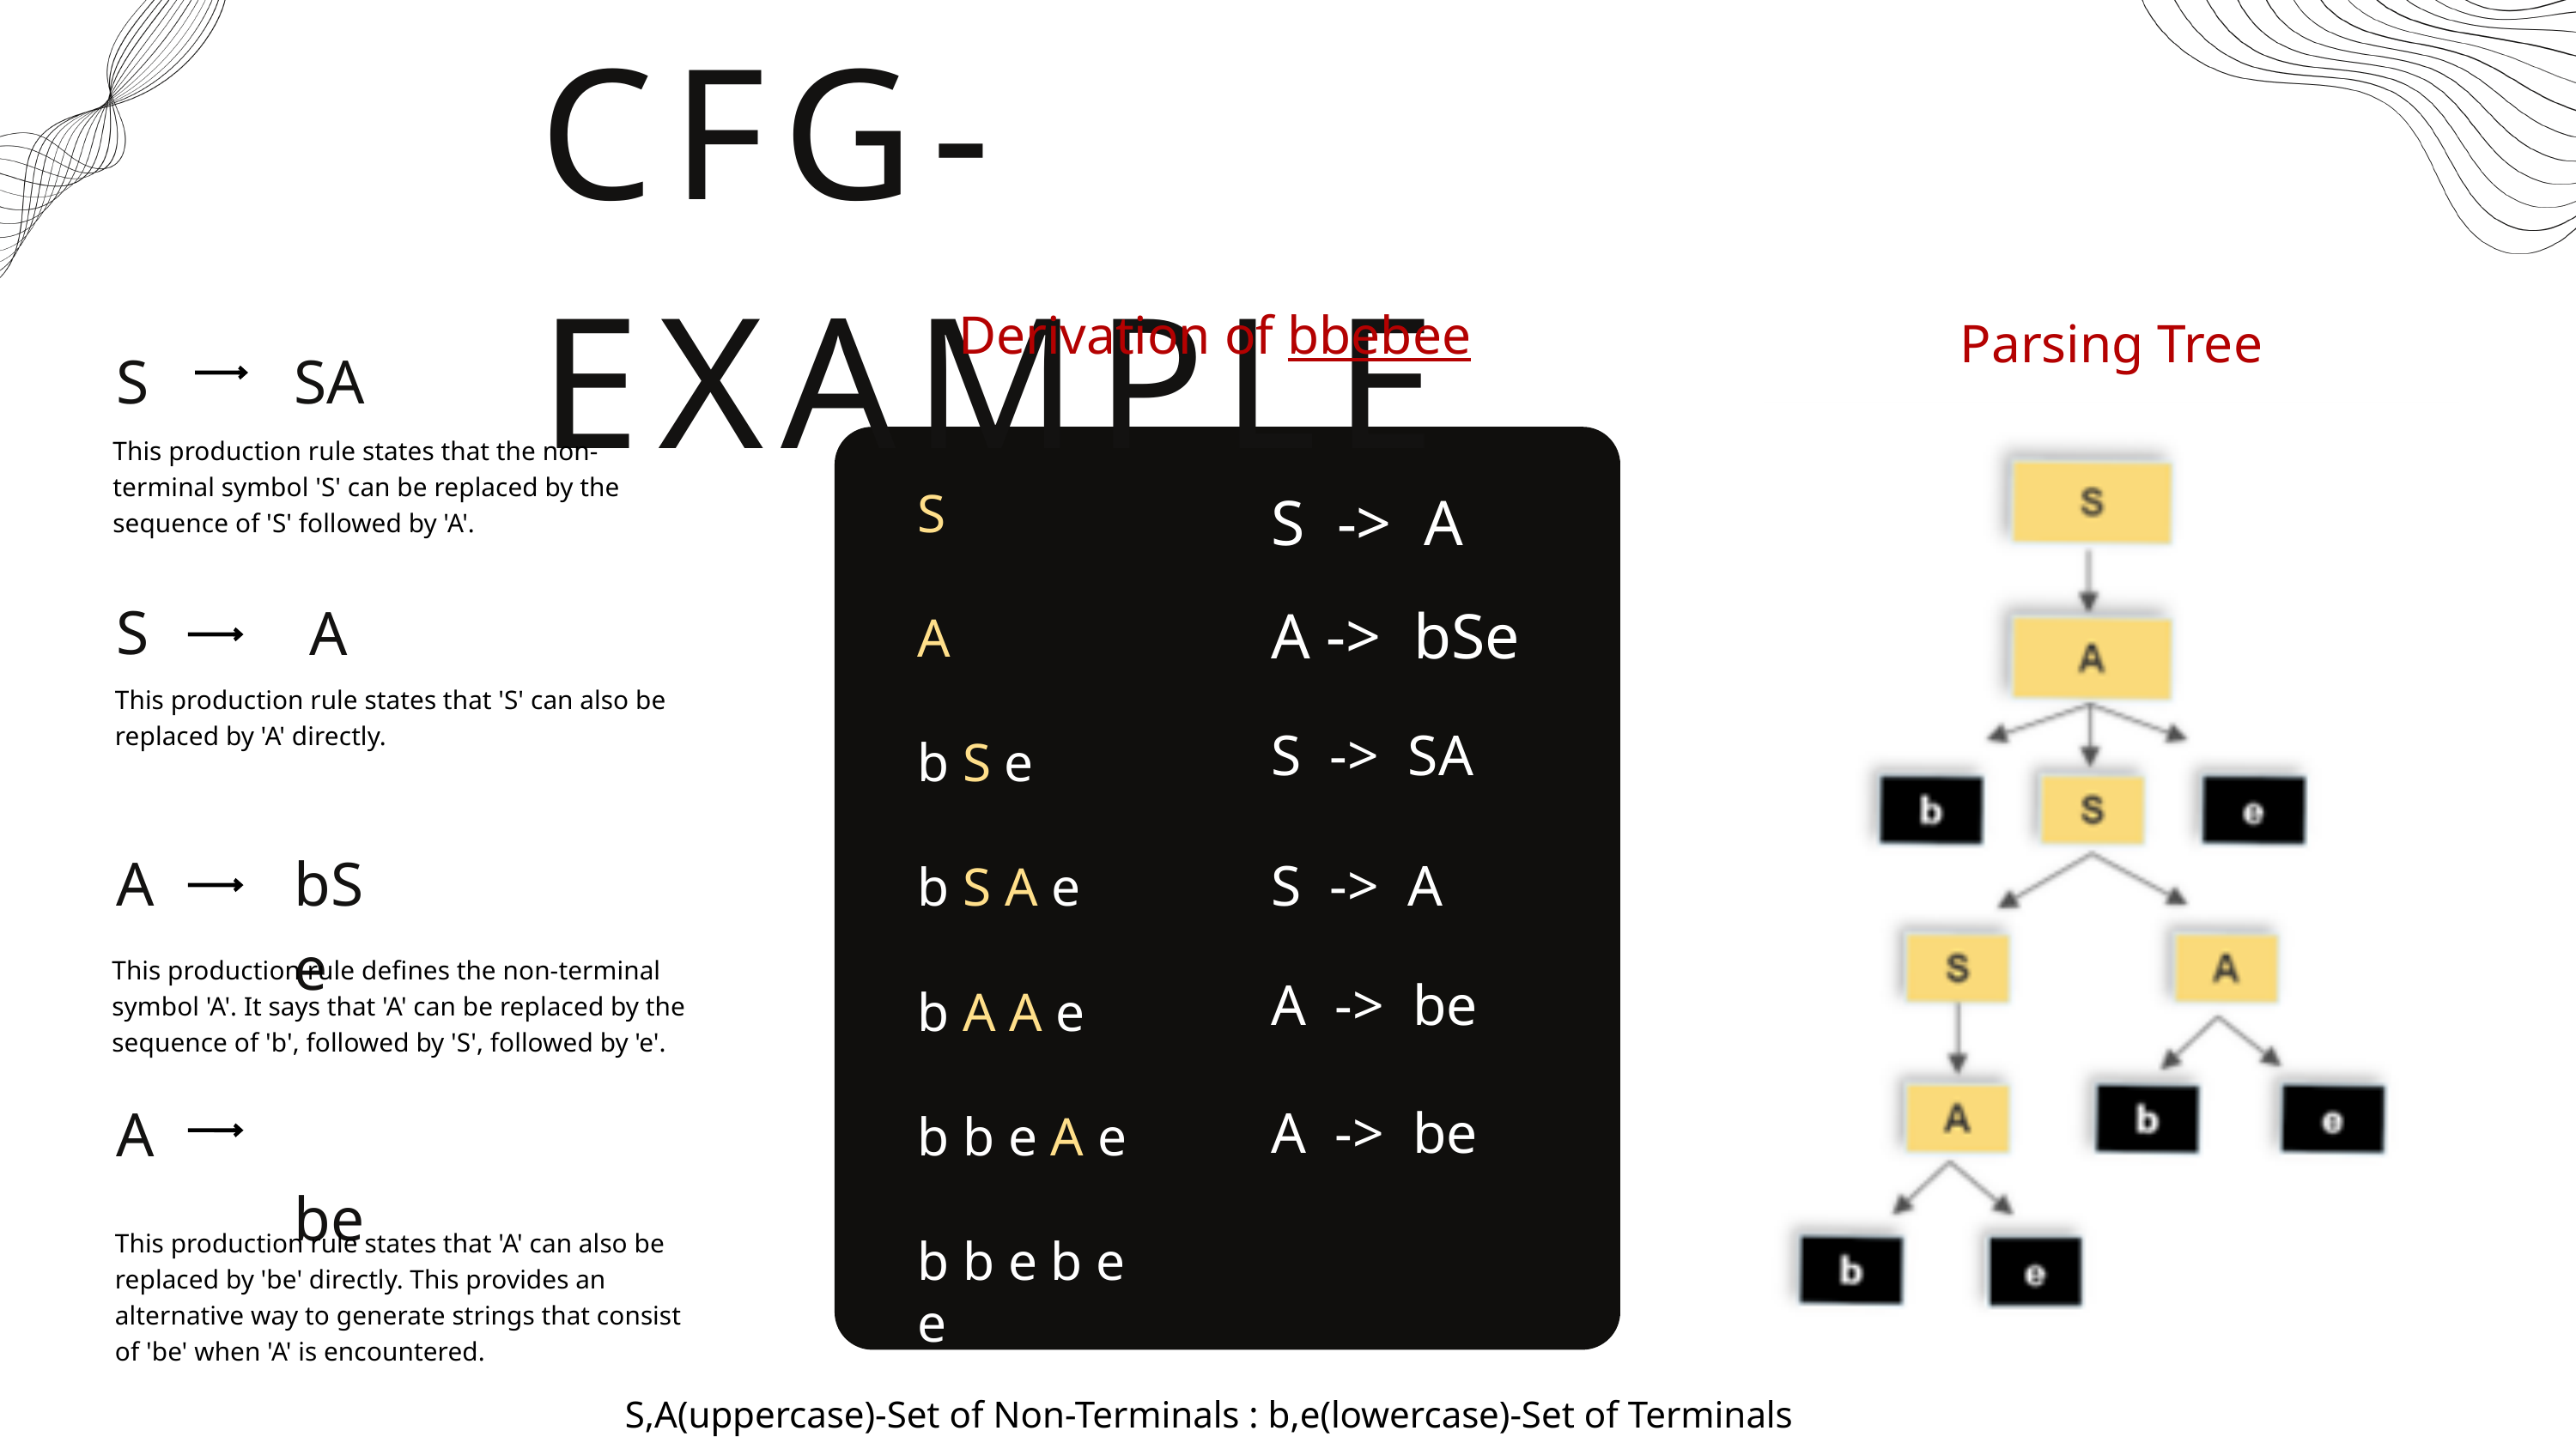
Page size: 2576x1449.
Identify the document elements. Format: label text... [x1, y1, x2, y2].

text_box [834, 426, 1621, 1350]
text_box Derivation of bbebee [958, 291, 1497, 365]
text_box [187, 878, 244, 892]
text_box S S A A [116, 1058, 149, 1169]
text_box SA A bSe be [294, 1058, 384, 1222]
text_box [2131, 0, 2576, 254]
text_box This production rule defines the non-terminal symbol 'A'. It says that 'A' can be replaced by the sequence of 'b', followed by 'S', followed by 'e'. [112, 949, 691, 1058]
text_box S S A A [116, 574, 149, 678]
text_box [195, 366, 248, 379]
text_box CFG-EXAMPLE [539, 0, 1820, 485]
text_box This production rule states that the non-terminal symbol 'S' can be replaced by the sequence of 'S' followed by 'A'. [112, 429, 692, 574]
text_box SA A bSe be [294, 574, 384, 678]
text_box S S A A [116, 331, 149, 429]
text_box Parsing Tree [1842, 300, 2381, 373]
text_box SA A bSe be [294, 331, 384, 429]
text_box [1764, 401, 2459, 1350]
text_box SA A bSe be [294, 751, 384, 949]
text_box S S A A [116, 751, 149, 949]
text_box [0, 0, 229, 294]
text_box This production rule states that 'S' can also be replaced by 'A' directly. [114, 678, 694, 751]
text_box This production rule states that 'A' can also be replaced by 'be' directly. This provides an alternative way to generate strings that consist of 'be' when 'A' is encountered. [114, 1222, 694, 1367]
text_box [187, 627, 244, 641]
text_box S,A(uppercase)-Set of Non-Terminals : b,e(lowercase)-Set of Terminals [498, 1384, 1920, 1435]
